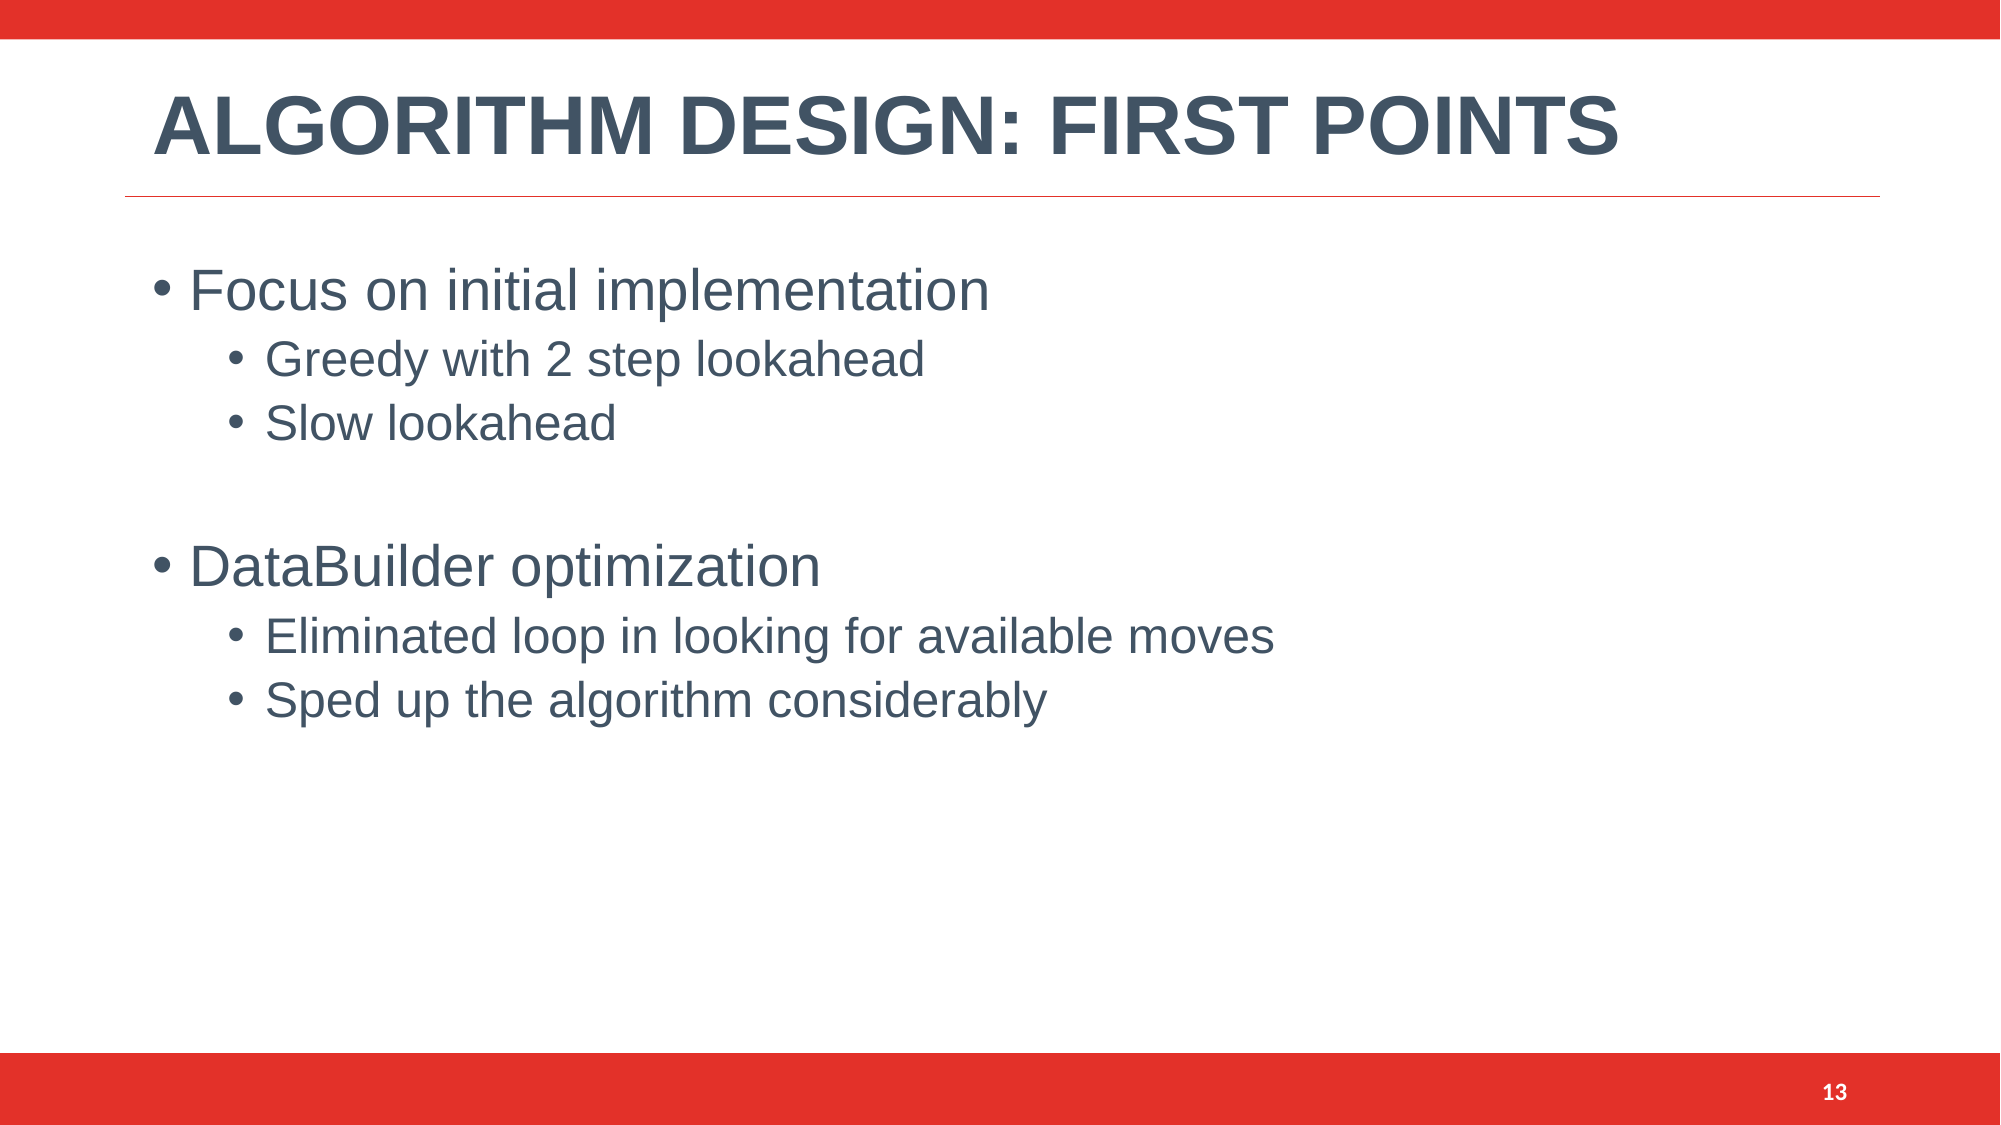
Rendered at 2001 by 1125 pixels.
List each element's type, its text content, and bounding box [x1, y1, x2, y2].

title Algorithm Design: First Points [137, 59, 1863, 195]
list Focus on initial implementation Greedy with 2 step lookahead Slow lookahead DataBuilder optimization Eliminated loop in looking for available moves Sped up the algorithm considerably [137, 252, 1863, 1014]
slide_number 13 [1412, 1060, 1863, 1120]
